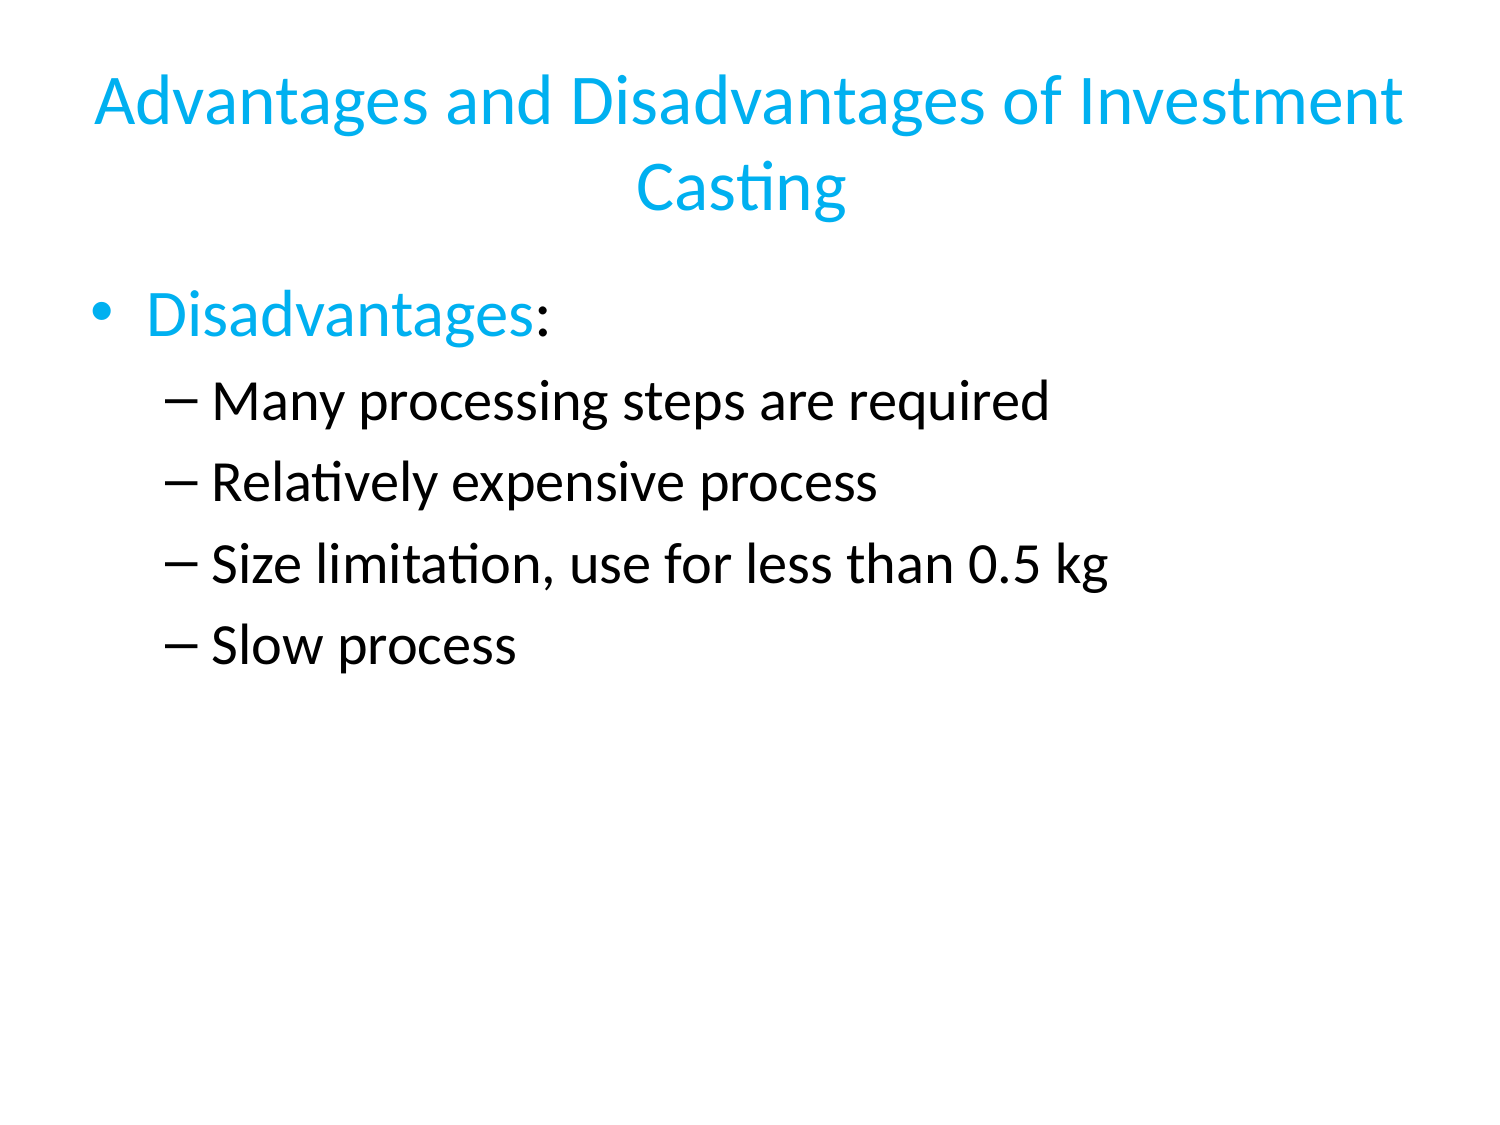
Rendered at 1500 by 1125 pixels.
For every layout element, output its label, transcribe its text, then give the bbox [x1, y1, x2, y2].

list Disadvantages: Many processing steps are required Relatively expensive process Size limitation, use for less than 0.5 kg Slow process [75, 262, 1425, 1005]
title Advantages and Disadvantages of Investment Casting [75, 45, 1425, 233]
